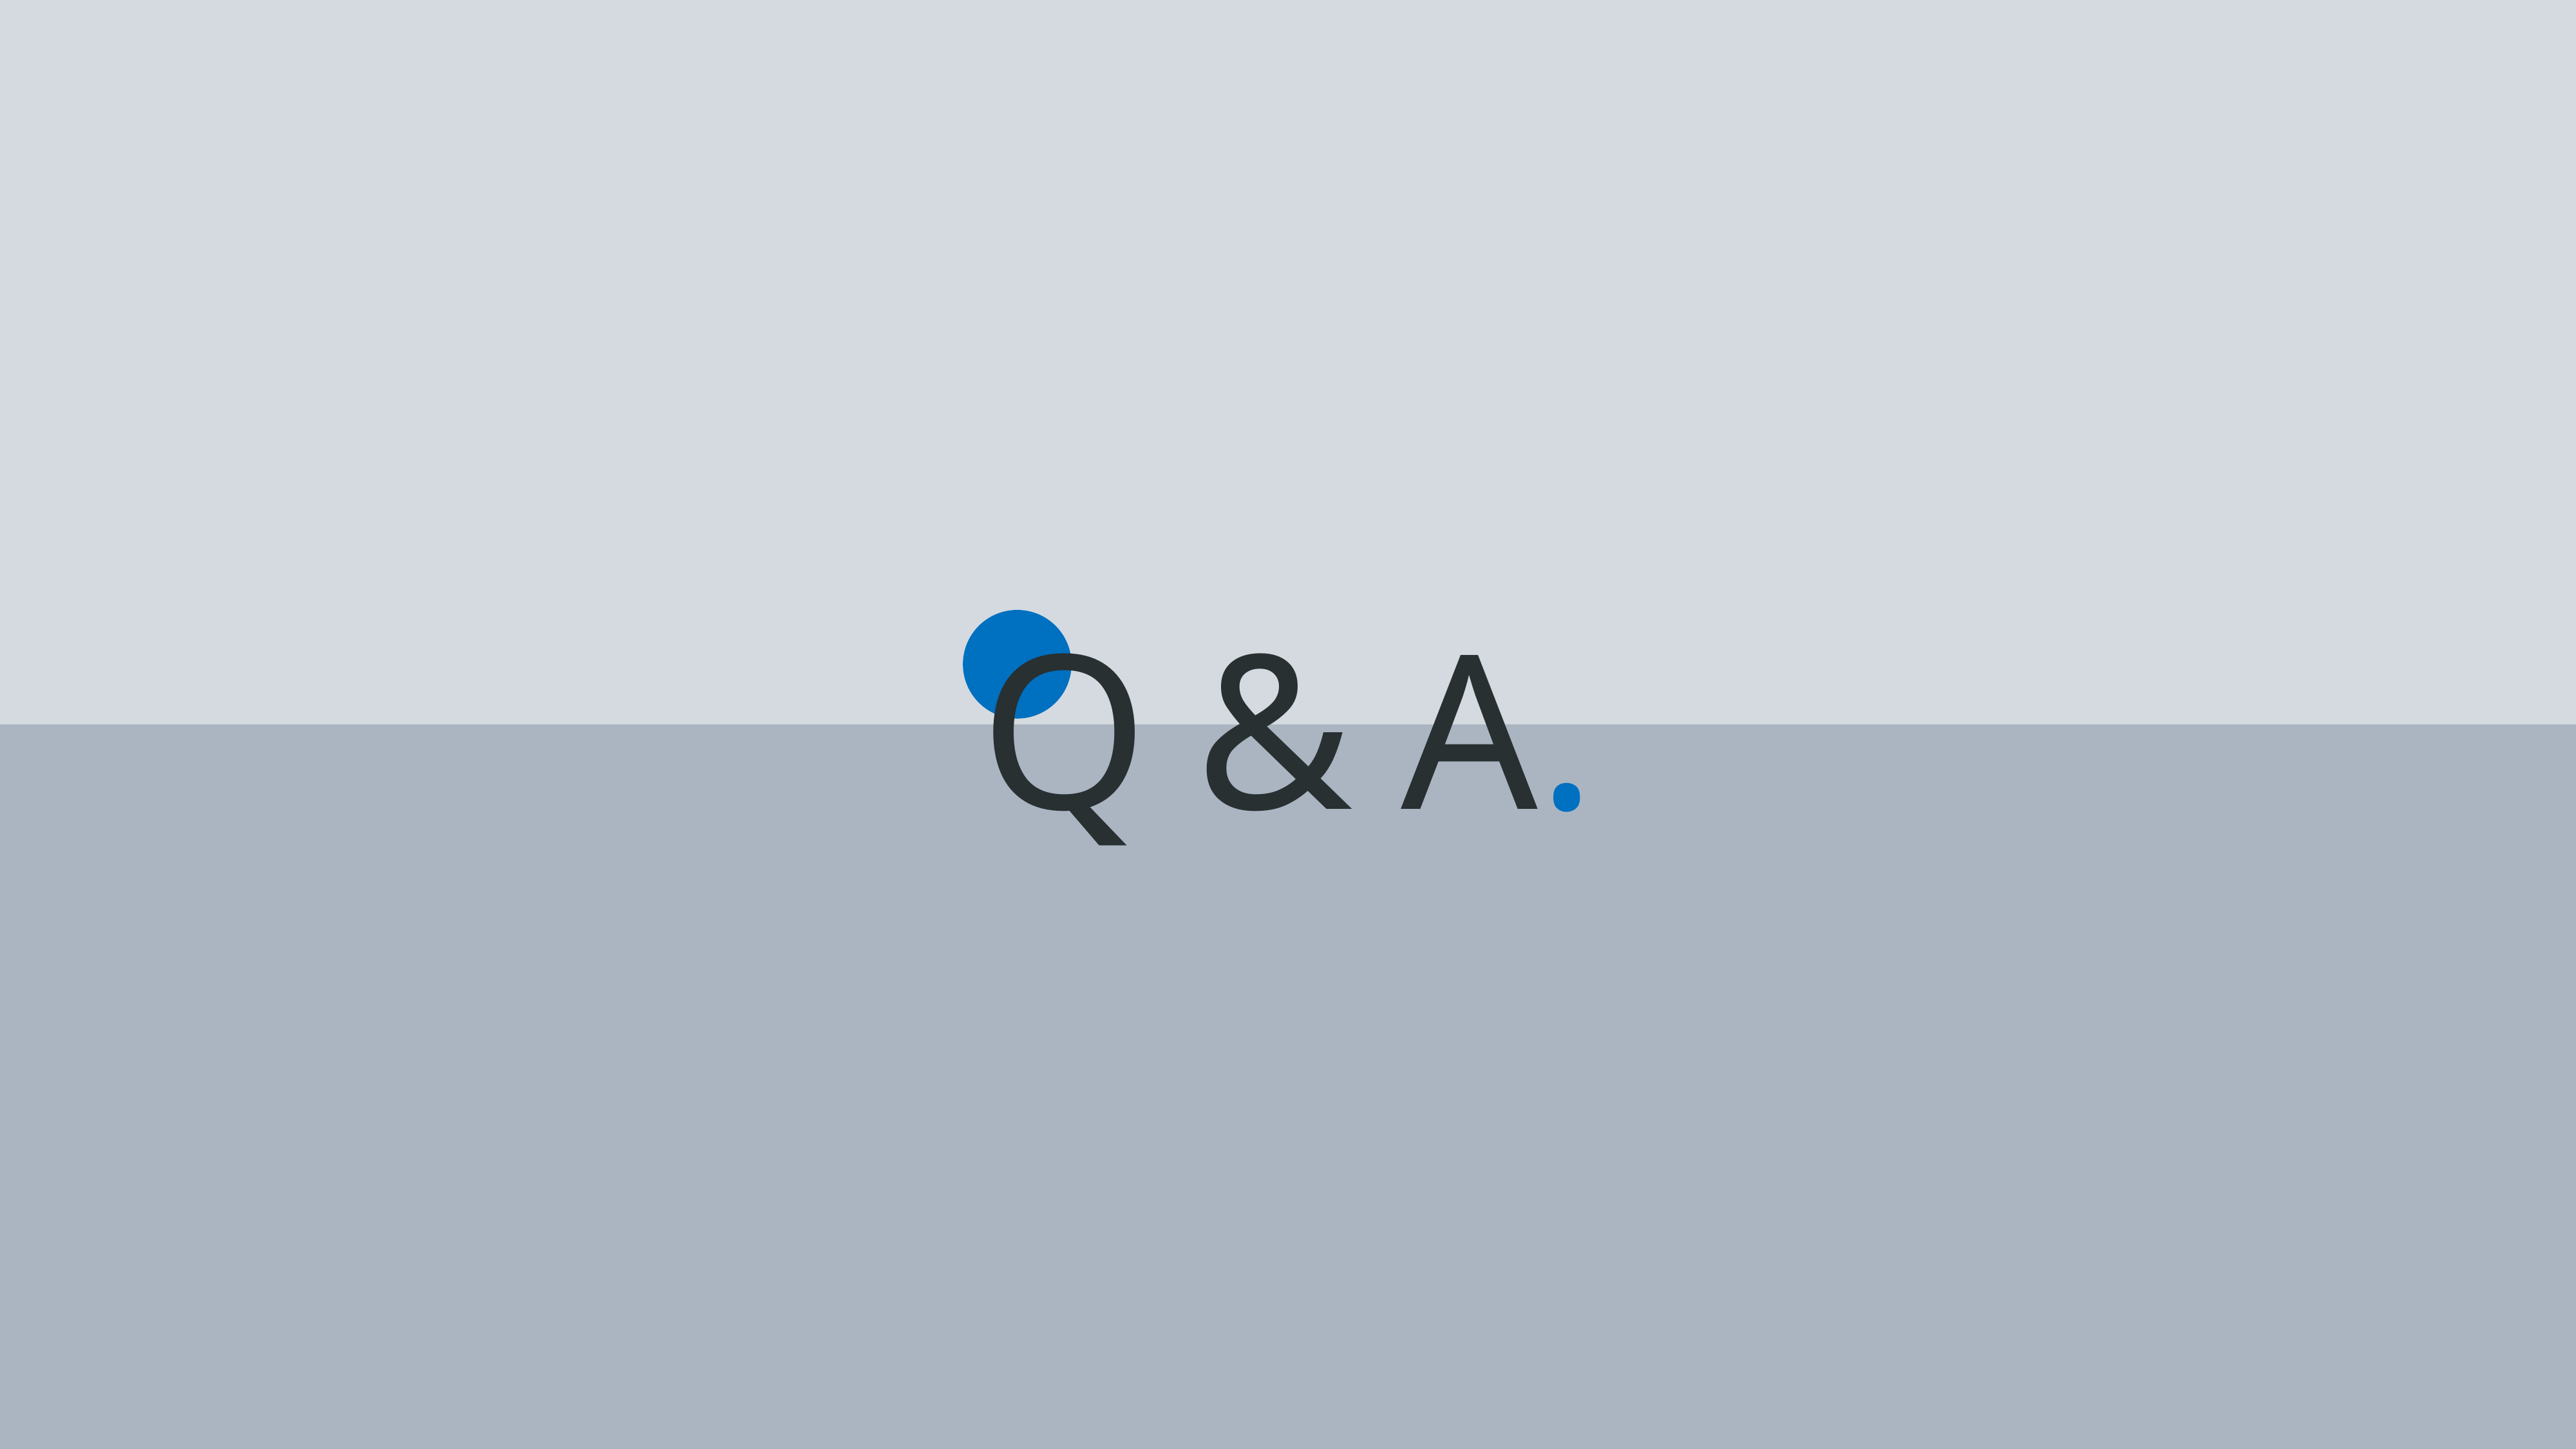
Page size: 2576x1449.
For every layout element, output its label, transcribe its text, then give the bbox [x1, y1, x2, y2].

text_box [0, 724, 2576, 1449]
text_box [962, 621, 982, 707]
text_box Q & A. [982, 594, 1594, 852]
